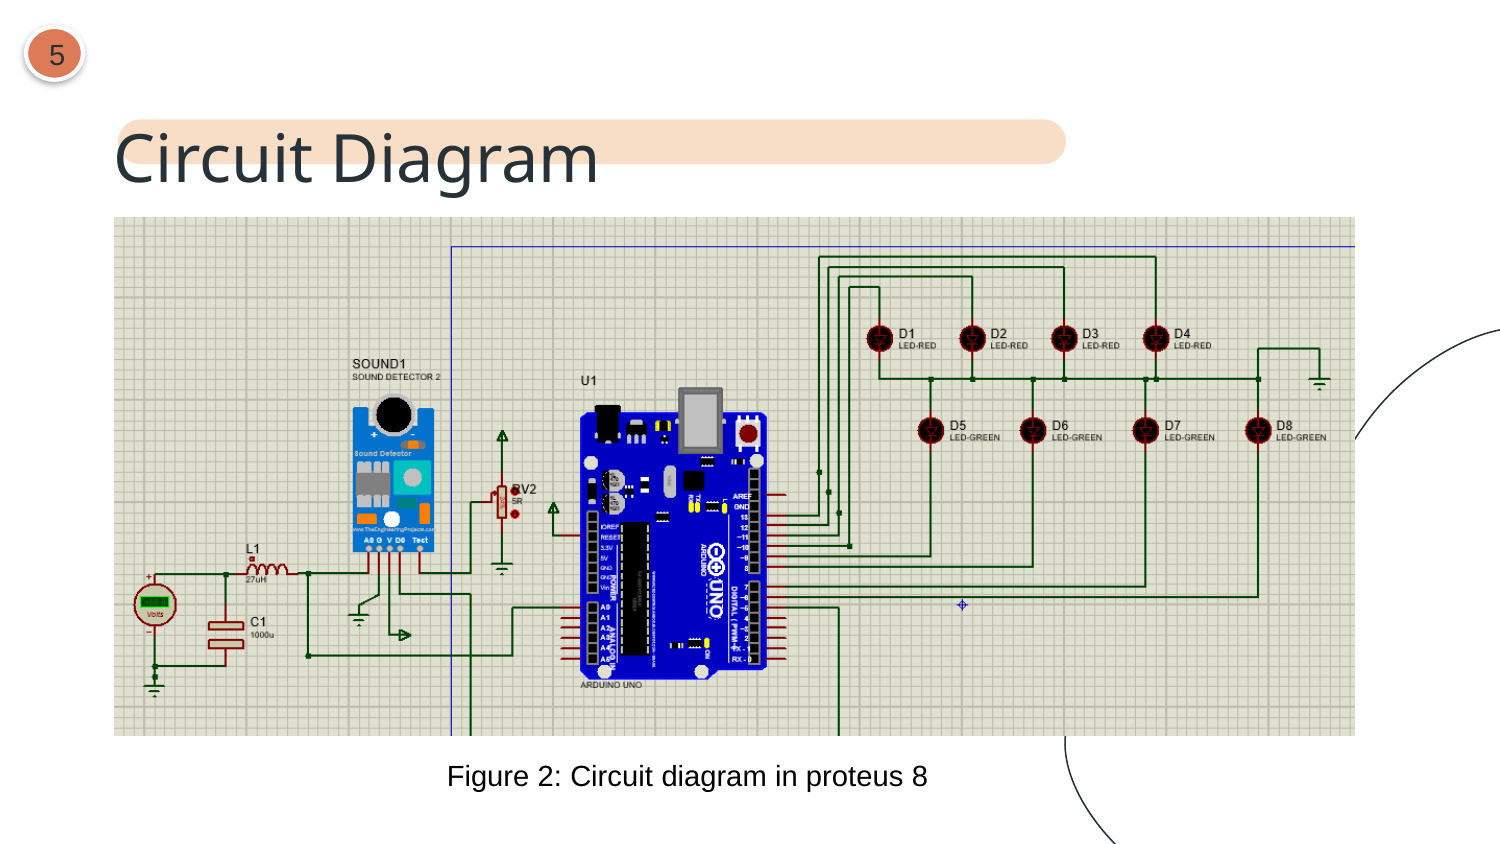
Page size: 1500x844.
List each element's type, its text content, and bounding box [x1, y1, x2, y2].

text_box 5 [23, 24, 86, 82]
text_box Figure 2: Circuit diagram in proteus 8 [336, 749, 1040, 800]
picture [114, 217, 1355, 736]
title Circuit Diagram [98, 101, 1500, 226]
